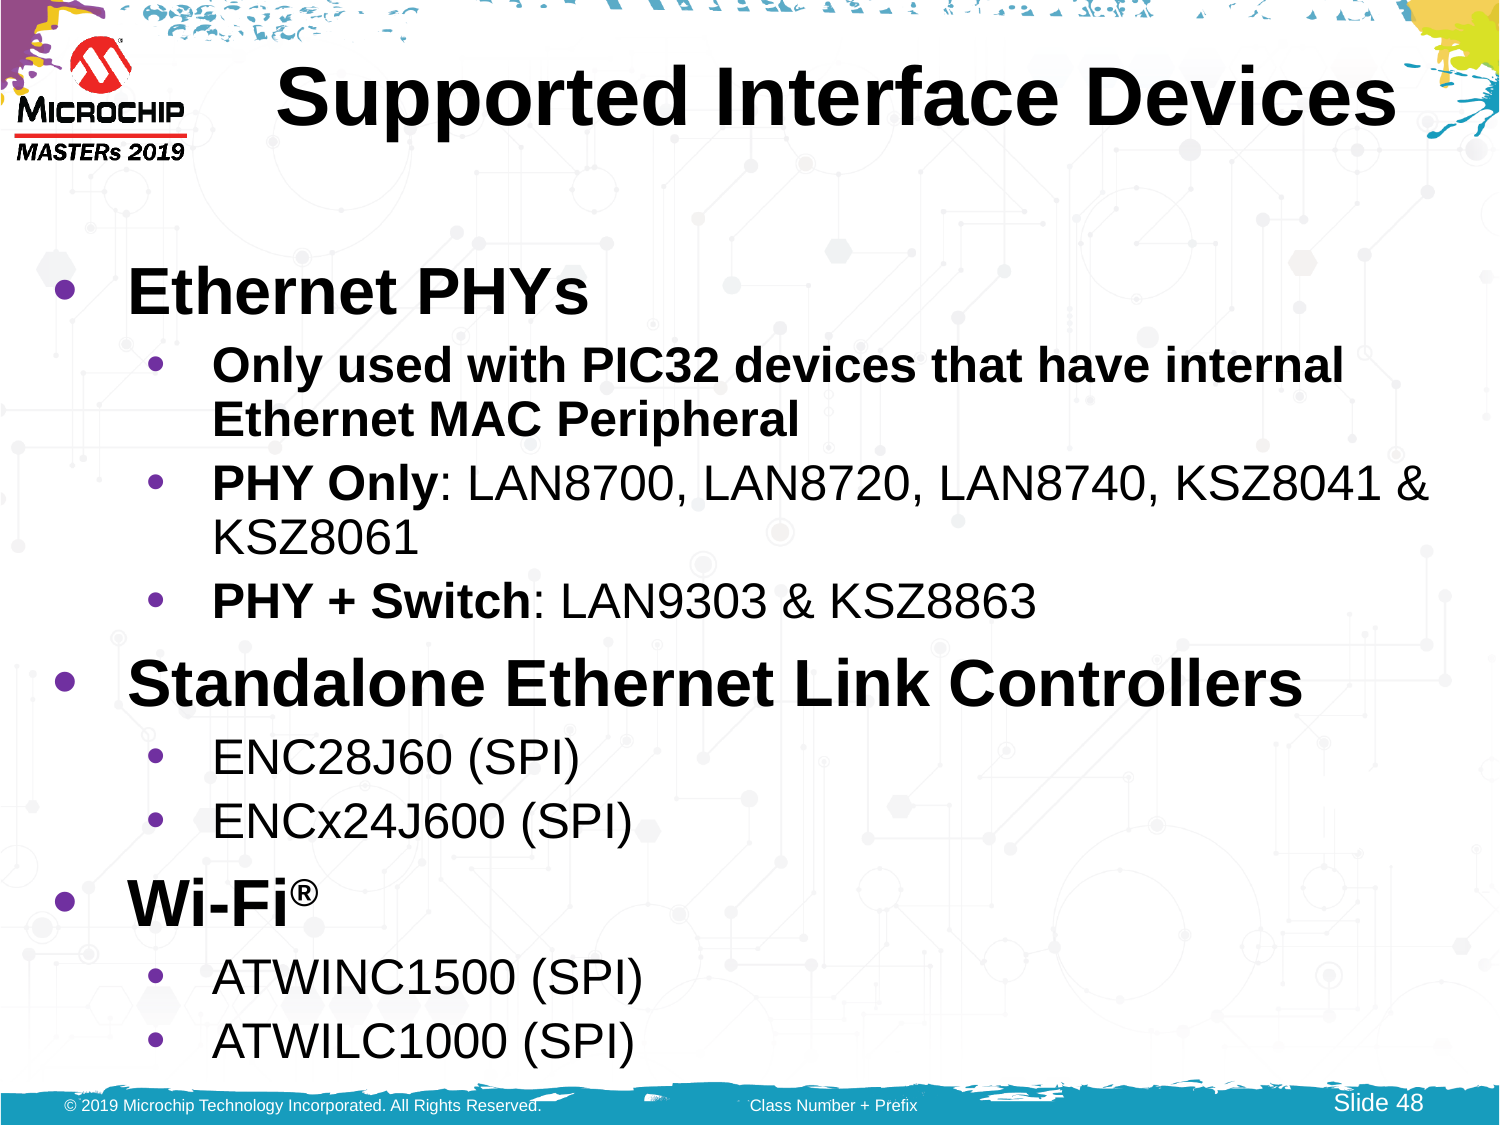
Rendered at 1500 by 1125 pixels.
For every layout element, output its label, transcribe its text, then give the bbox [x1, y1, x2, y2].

picture [0, 0, 1500, 1125]
list Ethernet PHYs Only used with PIC32 devices that have internal Ethernet MAC Peripheral PHY Only: LAN8700, LAN8720, LAN8740, KSZ8041 & KSZ8061 PHY + Switch: LAN9303 & KSZ8863 Standalone Ethernet Link Controllers ENC28J60 (SPI) ENCx24J600 (SPI) Wi-Fi® ATWINC1500 (SPI) ATWILC1000 (SPI) [37, 249, 1476, 1063]
title Supported Interface Devices [199, 49, 1476, 154]
